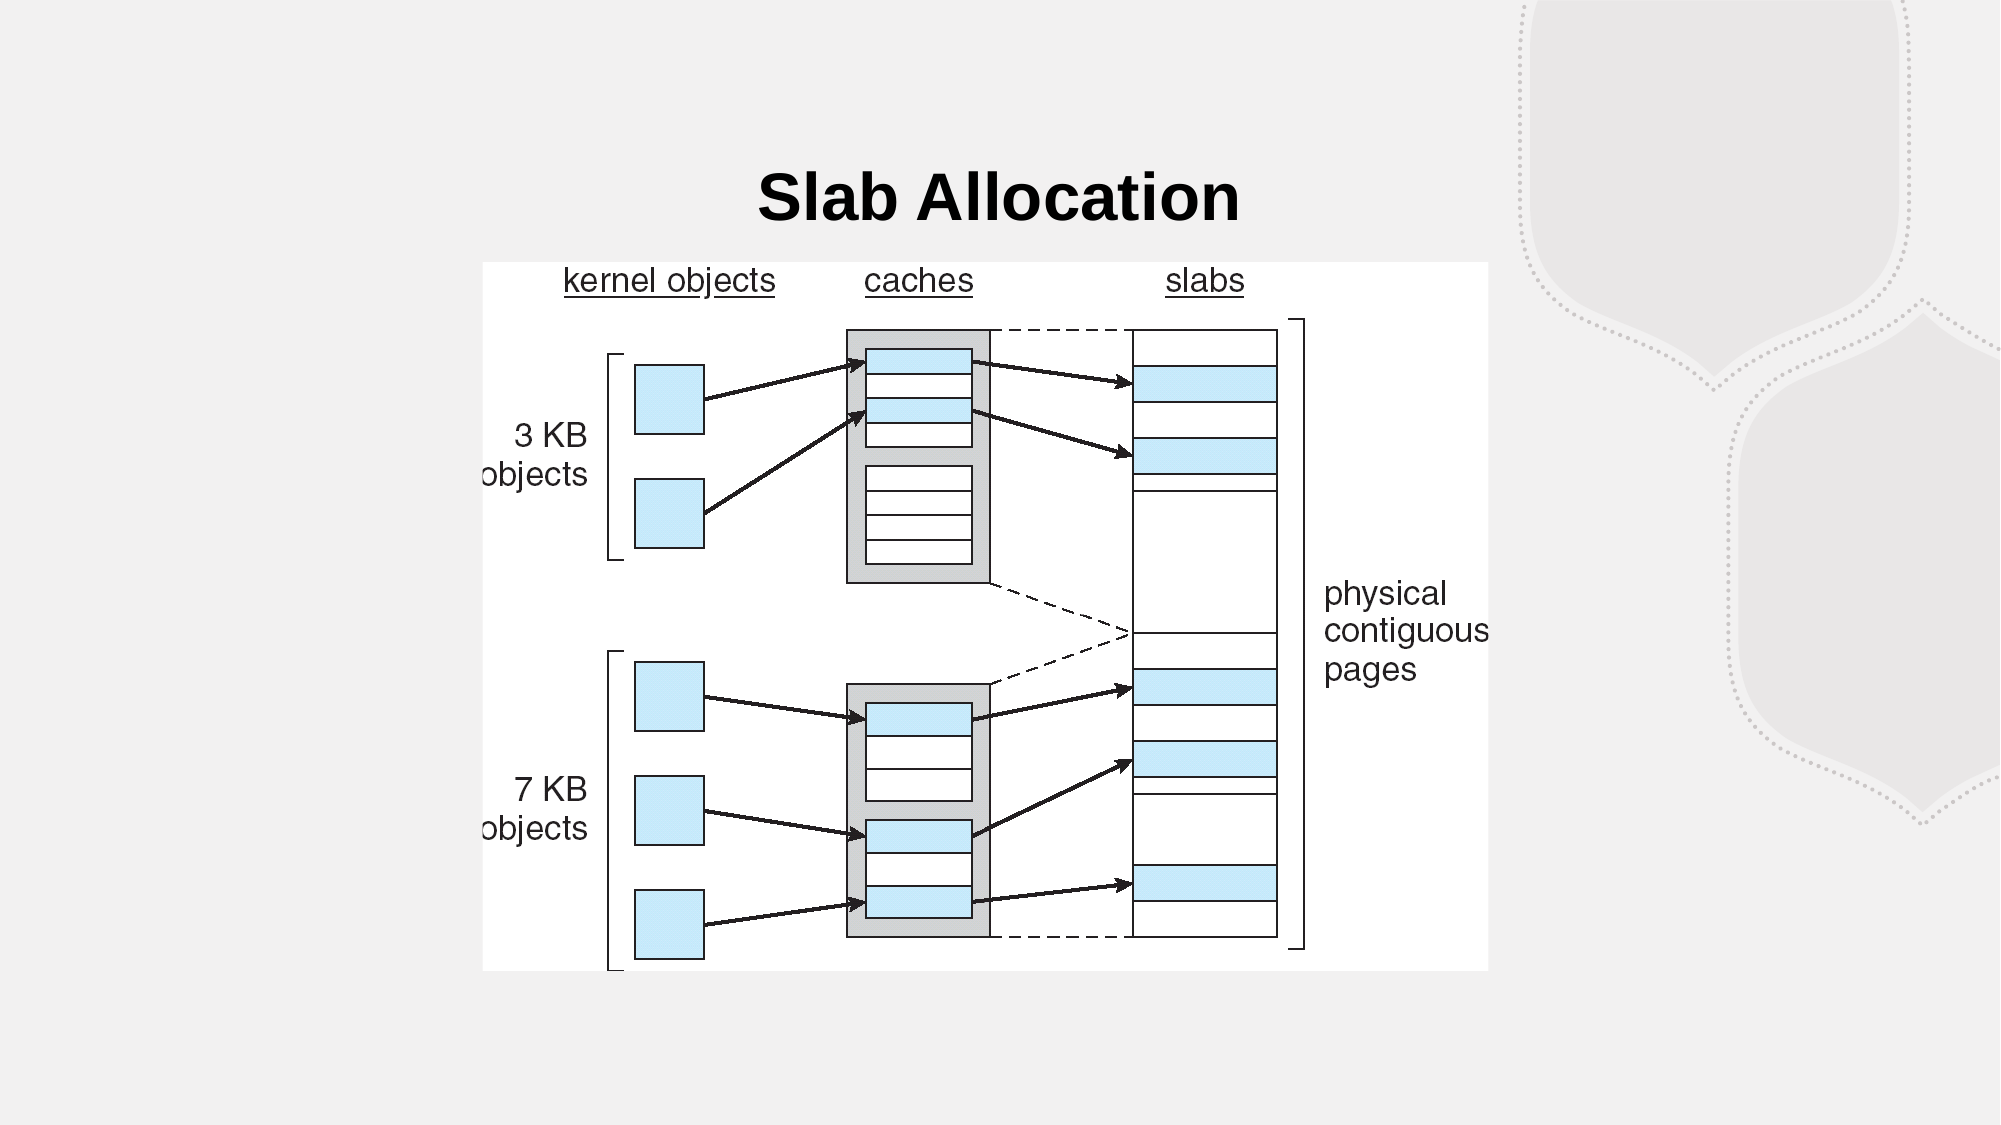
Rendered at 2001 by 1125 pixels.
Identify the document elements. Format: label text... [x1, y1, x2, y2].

picture [482, 262, 1489, 971]
text_box Slab Allocation [362, 99, 1638, 288]
